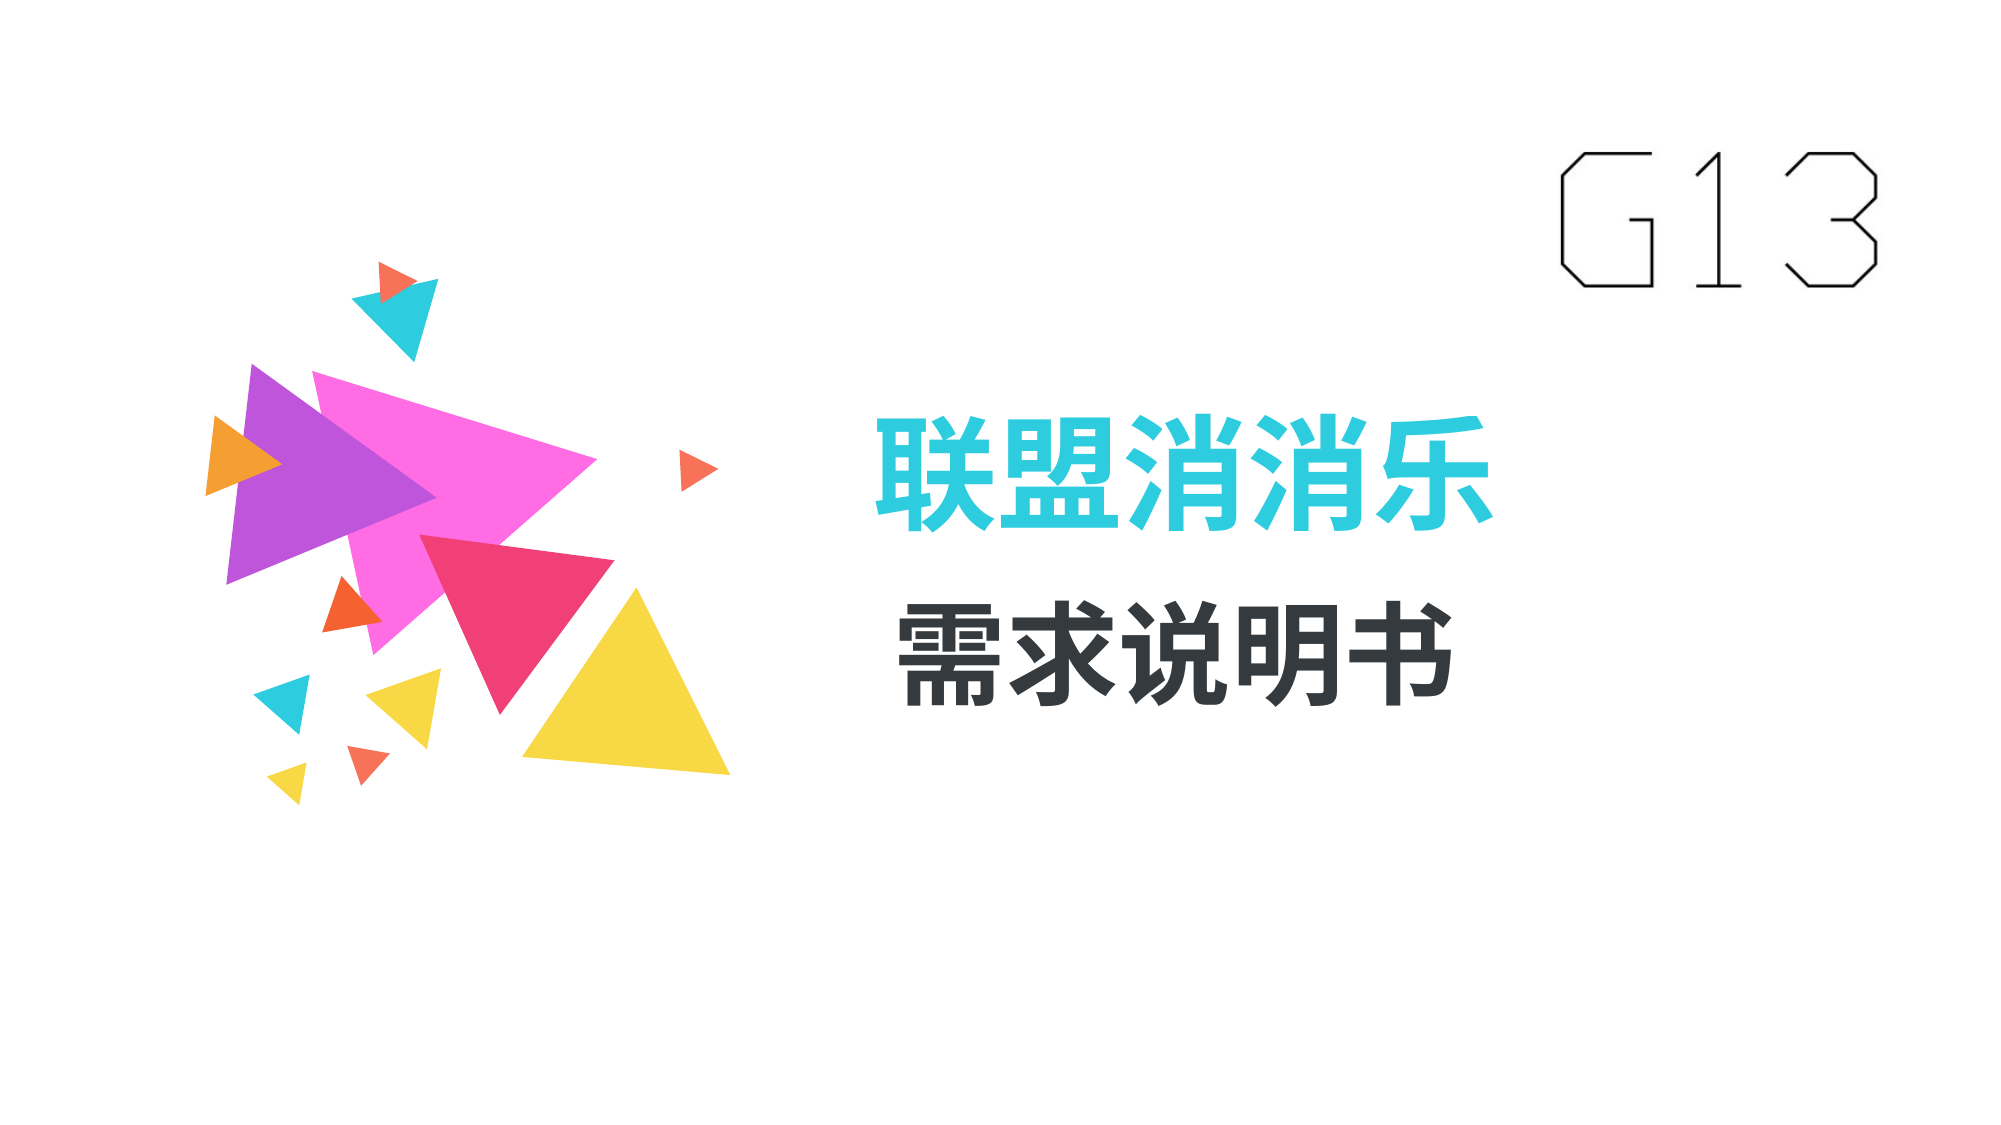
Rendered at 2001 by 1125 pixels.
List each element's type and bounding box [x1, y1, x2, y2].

text_box [377, 259, 420, 306]
picture [1455, 19, 1984, 416]
text_box [363, 666, 443, 752]
text_box [264, 760, 308, 808]
text_box [320, 574, 385, 634]
text_box [349, 277, 440, 365]
text_box [345, 744, 392, 788]
text_box [225, 361, 439, 587]
text_box [204, 413, 285, 498]
text_box [417, 533, 617, 717]
text_box [251, 672, 312, 737]
text_box [520, 585, 733, 777]
text_box [678, 447, 721, 494]
text_box [826, 388, 1850, 737]
text_box [310, 369, 600, 658]
